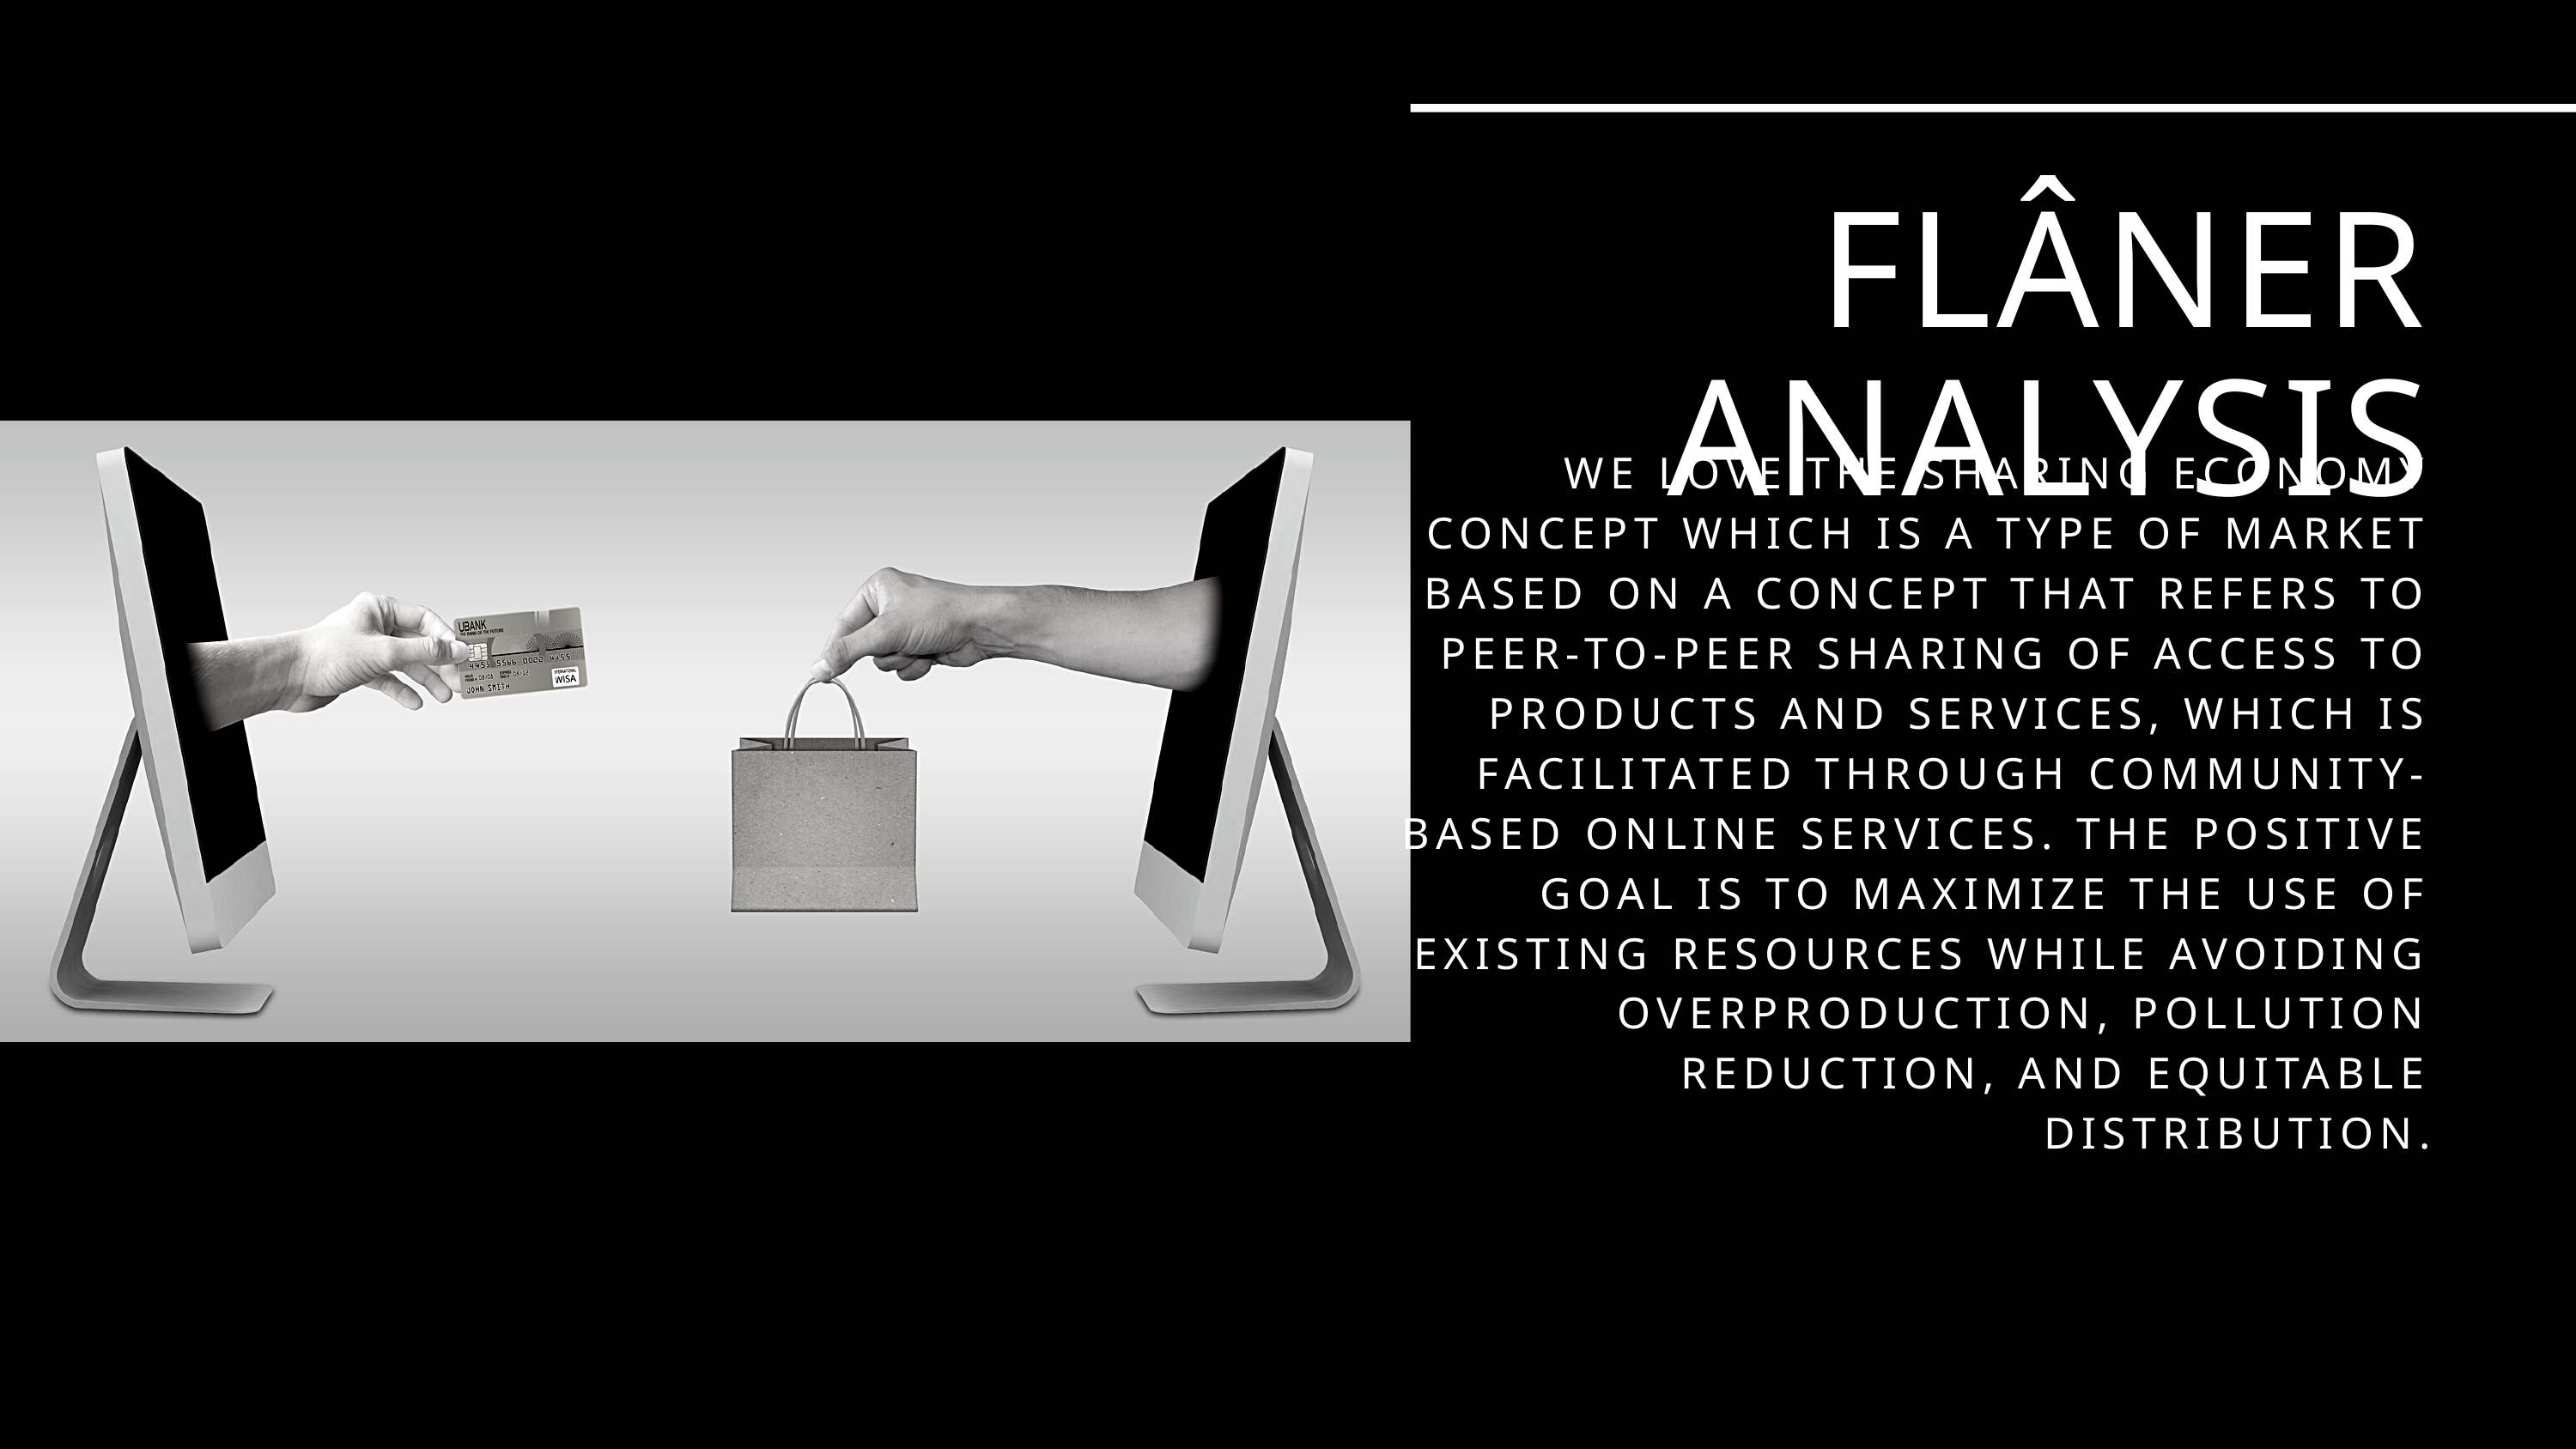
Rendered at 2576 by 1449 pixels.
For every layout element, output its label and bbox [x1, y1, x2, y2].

text_box [1388, 177, 2432, 1272]
text_box [1410, 104, 2576, 112]
picture [0, 421, 1388, 1042]
